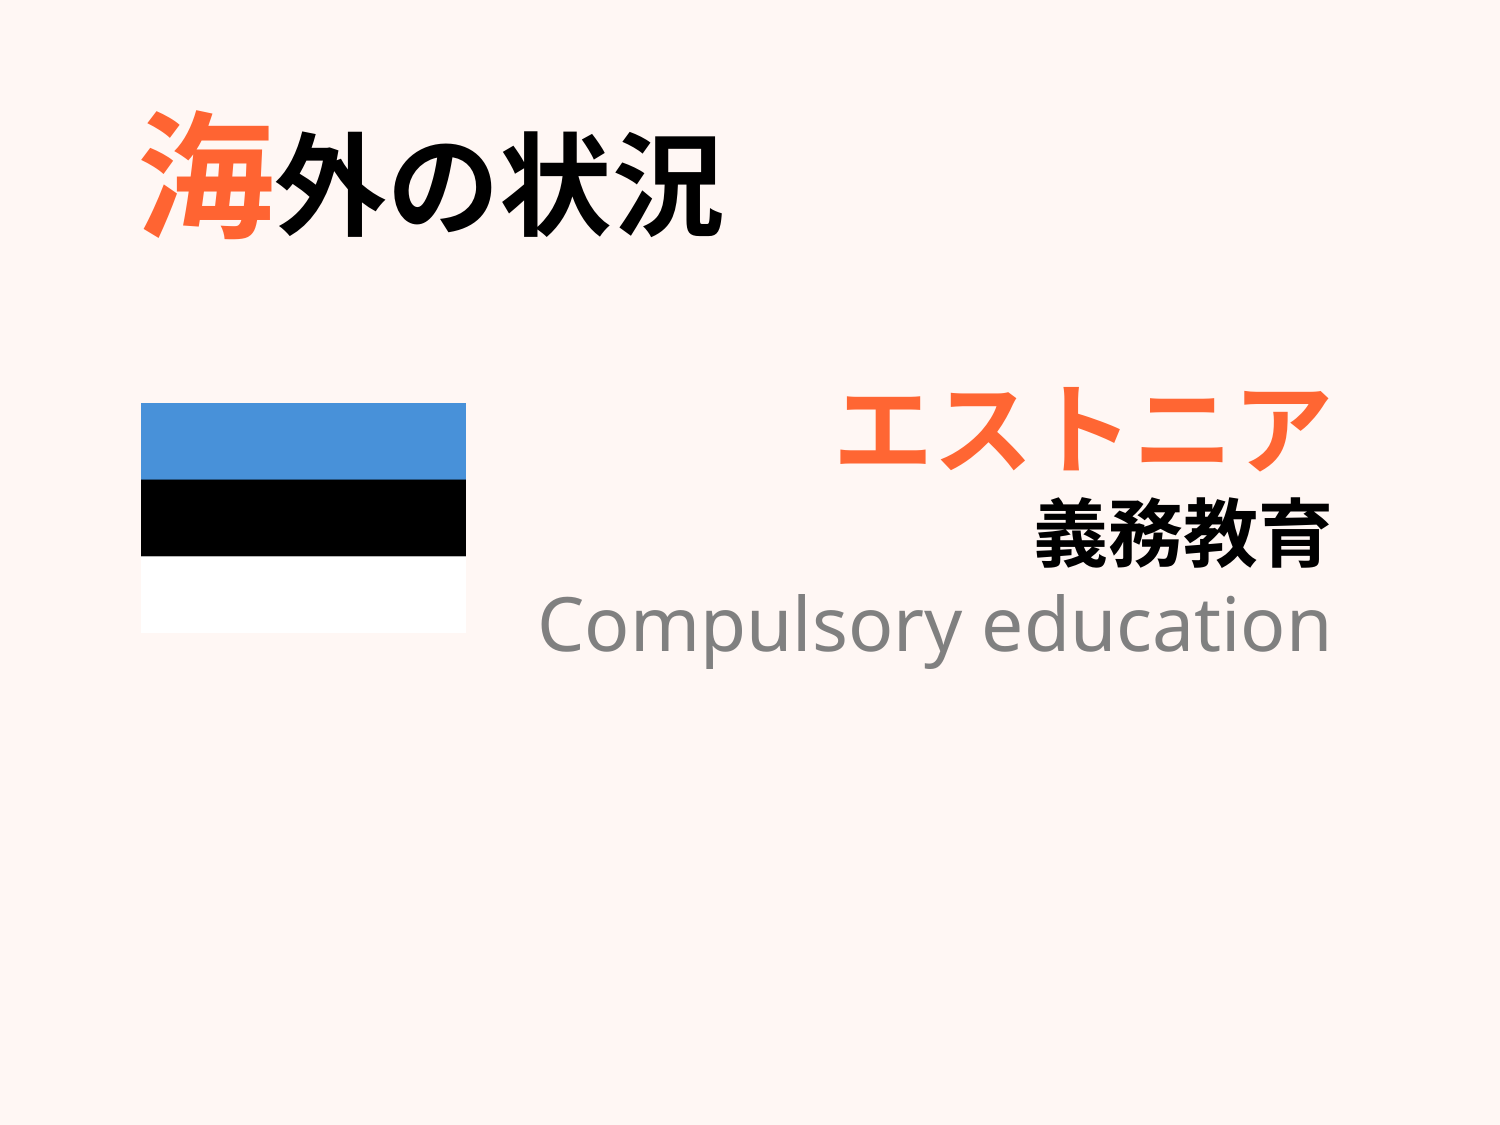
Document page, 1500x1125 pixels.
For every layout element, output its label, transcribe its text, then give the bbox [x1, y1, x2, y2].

text_box 海外の状況 [122, 82, 1341, 262]
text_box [140, 359, 1348, 799]
